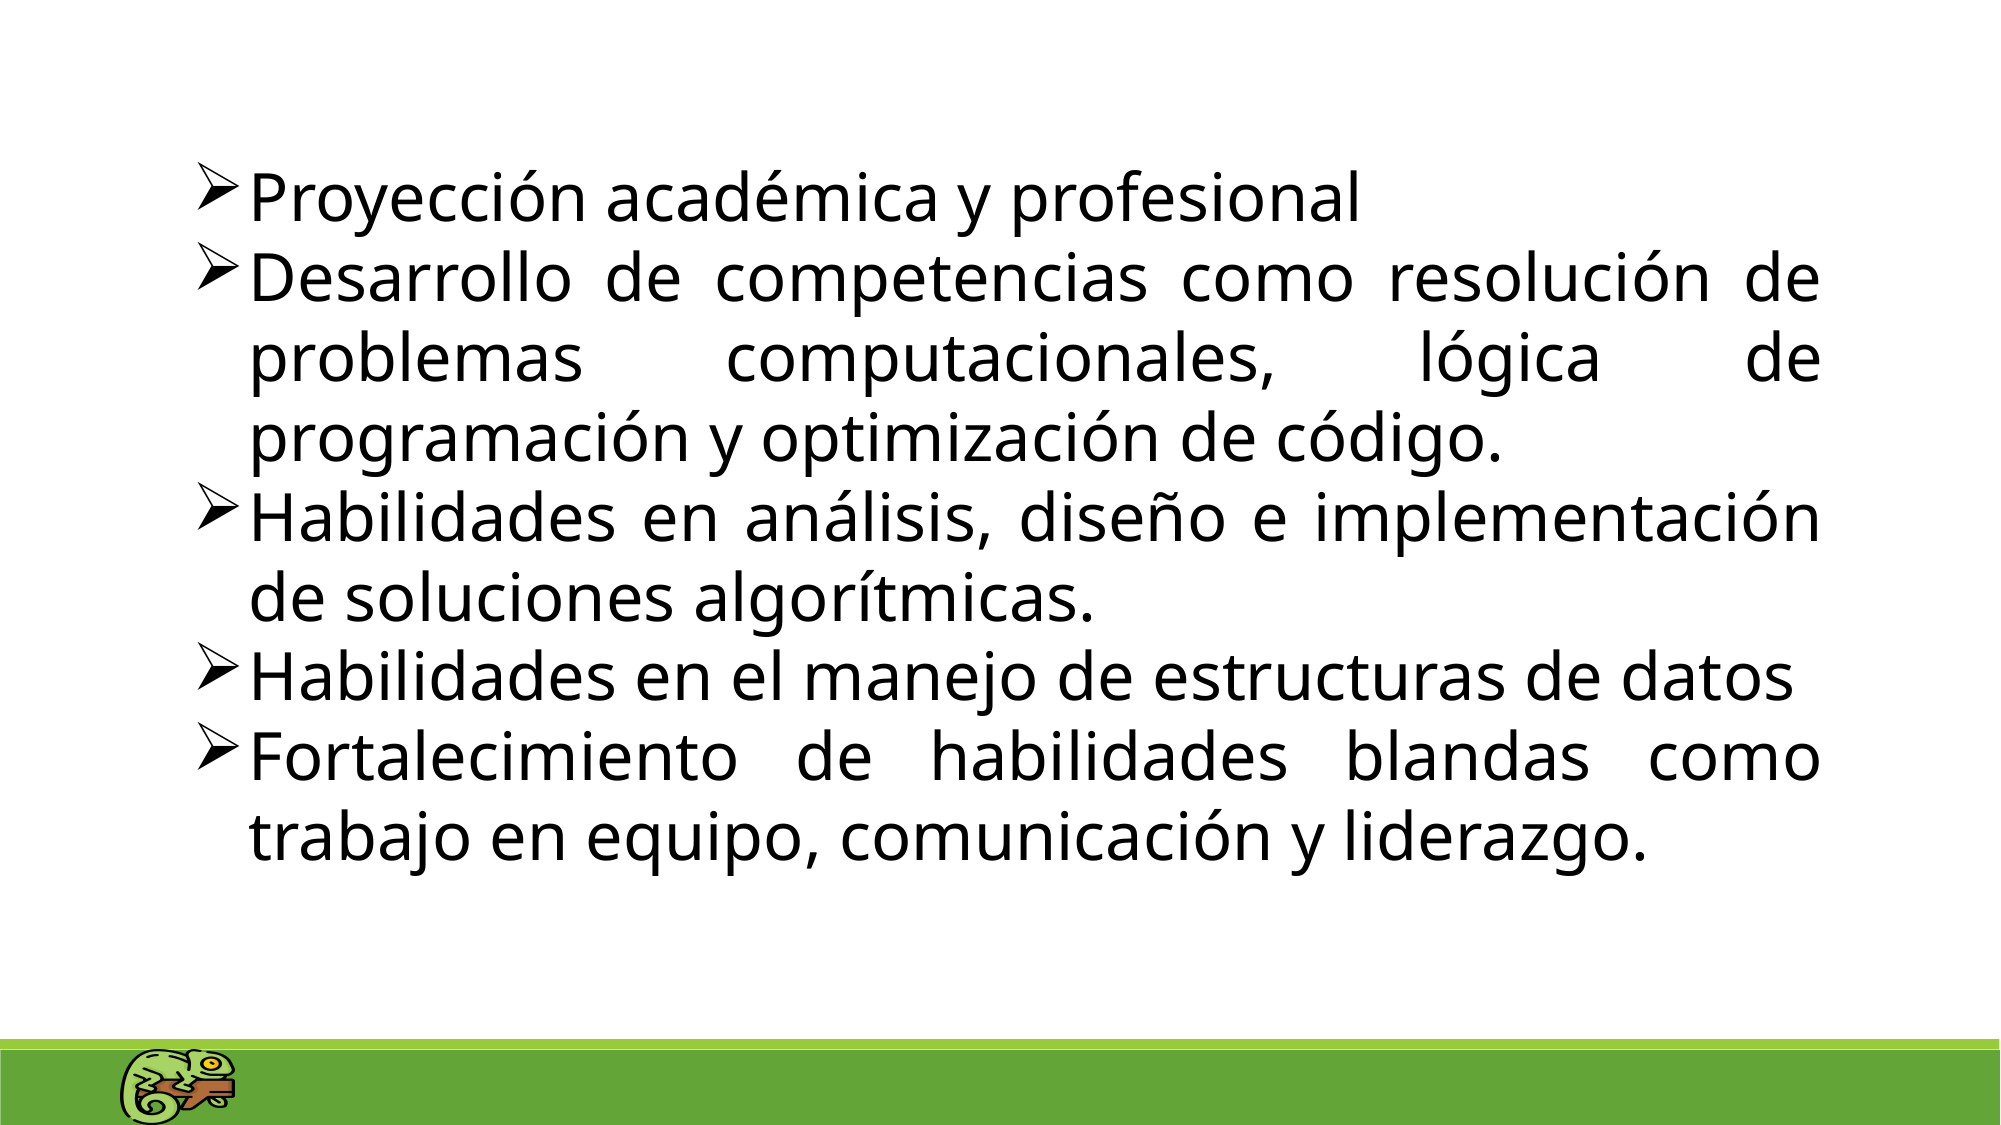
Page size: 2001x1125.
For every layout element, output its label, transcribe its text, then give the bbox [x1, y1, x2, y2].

text_box Proyección académica y profesional Desarrollo de competencias como resolución de problemas computacionales, lógica de programación y optimización de código. Habilidades en análisis, diseño e implementación de soluciones algorítmicas. Habilidades en el manejo de estructuras de datos Fortalecimiento de habilidades blandas como trabajo en equipo, comunicación y liderazgo. [177, 147, 1840, 882]
picture [120, 1049, 235, 1125]
